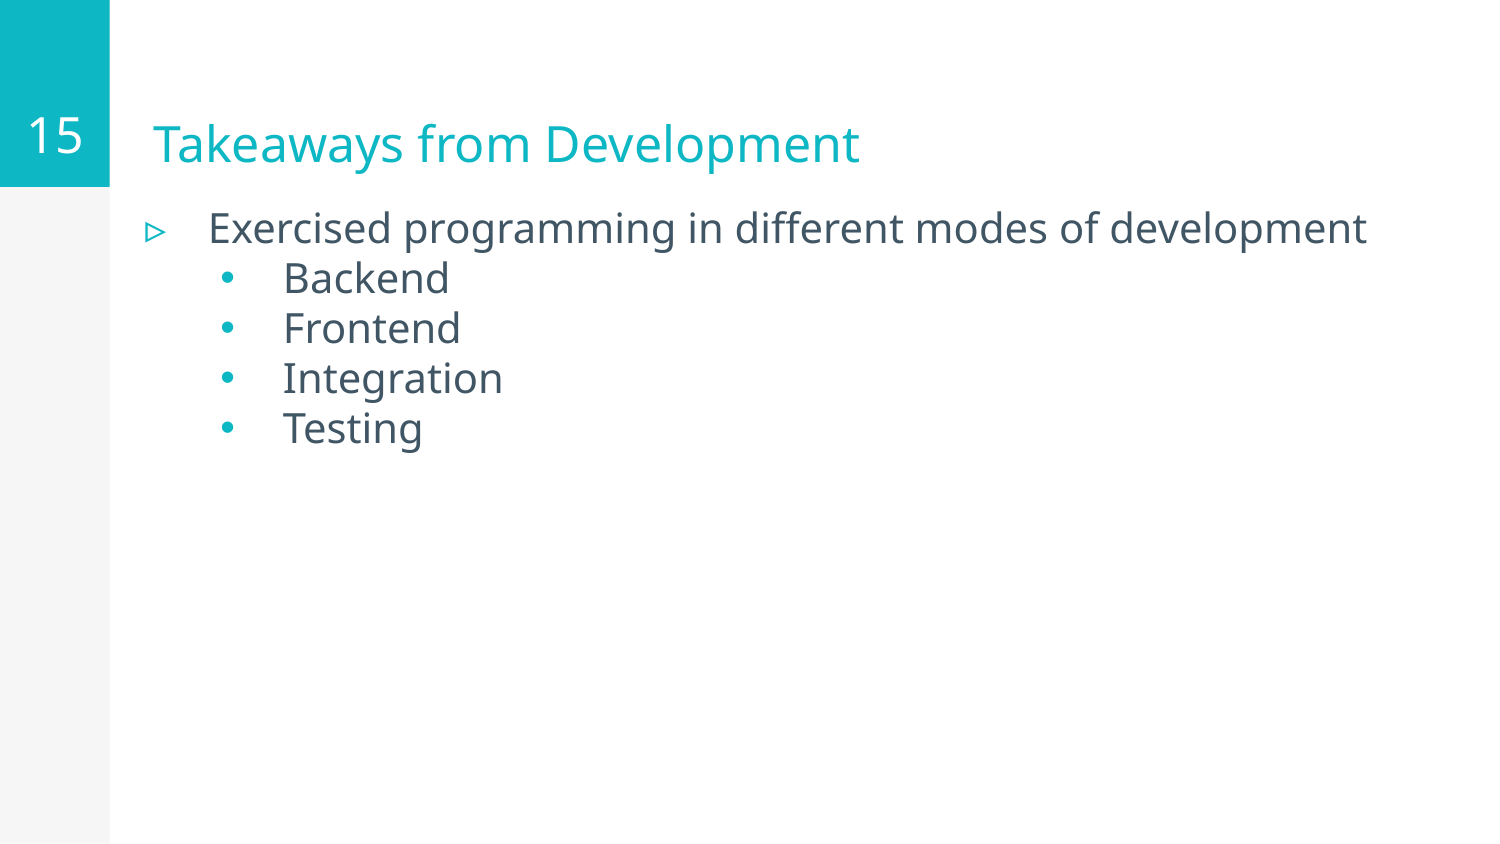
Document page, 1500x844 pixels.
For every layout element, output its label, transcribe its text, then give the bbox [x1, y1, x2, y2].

slide_number 15 [0, 0, 110, 187]
list Exercised programming in different modes of development Backend Frontend Integration Testing [117, 187, 1440, 804]
title Takeaways from Development [138, 0, 1128, 187]
